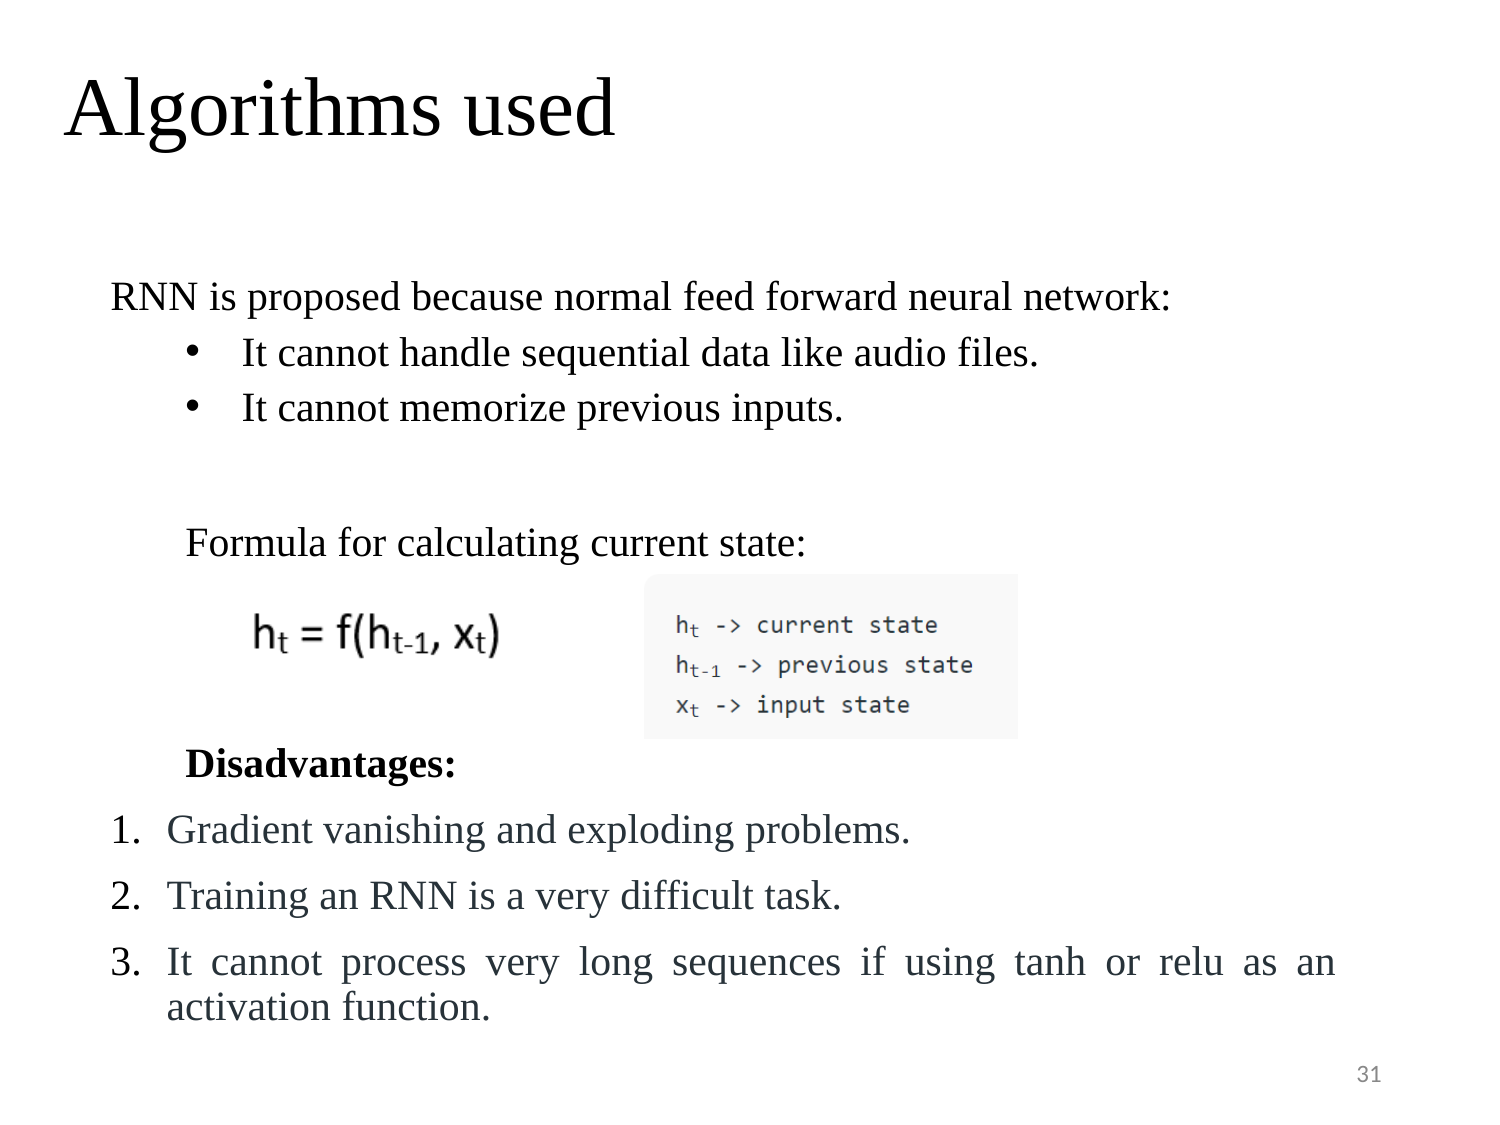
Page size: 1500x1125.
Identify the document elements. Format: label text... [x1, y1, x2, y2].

title Algorithms used [29, 0, 1324, 218]
slide_number 31 [1059, 1042, 1397, 1103]
picture [643, 572, 1018, 739]
list RNN is proposed because normal feed forward neural network: It cannot handle sequential data like audio files. It cannot memorize previous inputs. Formula for calculating current state: Disadvantages: Gradient vanishing and exploding problems. Training an RNN is a very difficult task. It cannot process very long sequences if using tanh or relu as an activation function. [76, 267, 1353, 981]
picture [241, 601, 522, 679]
